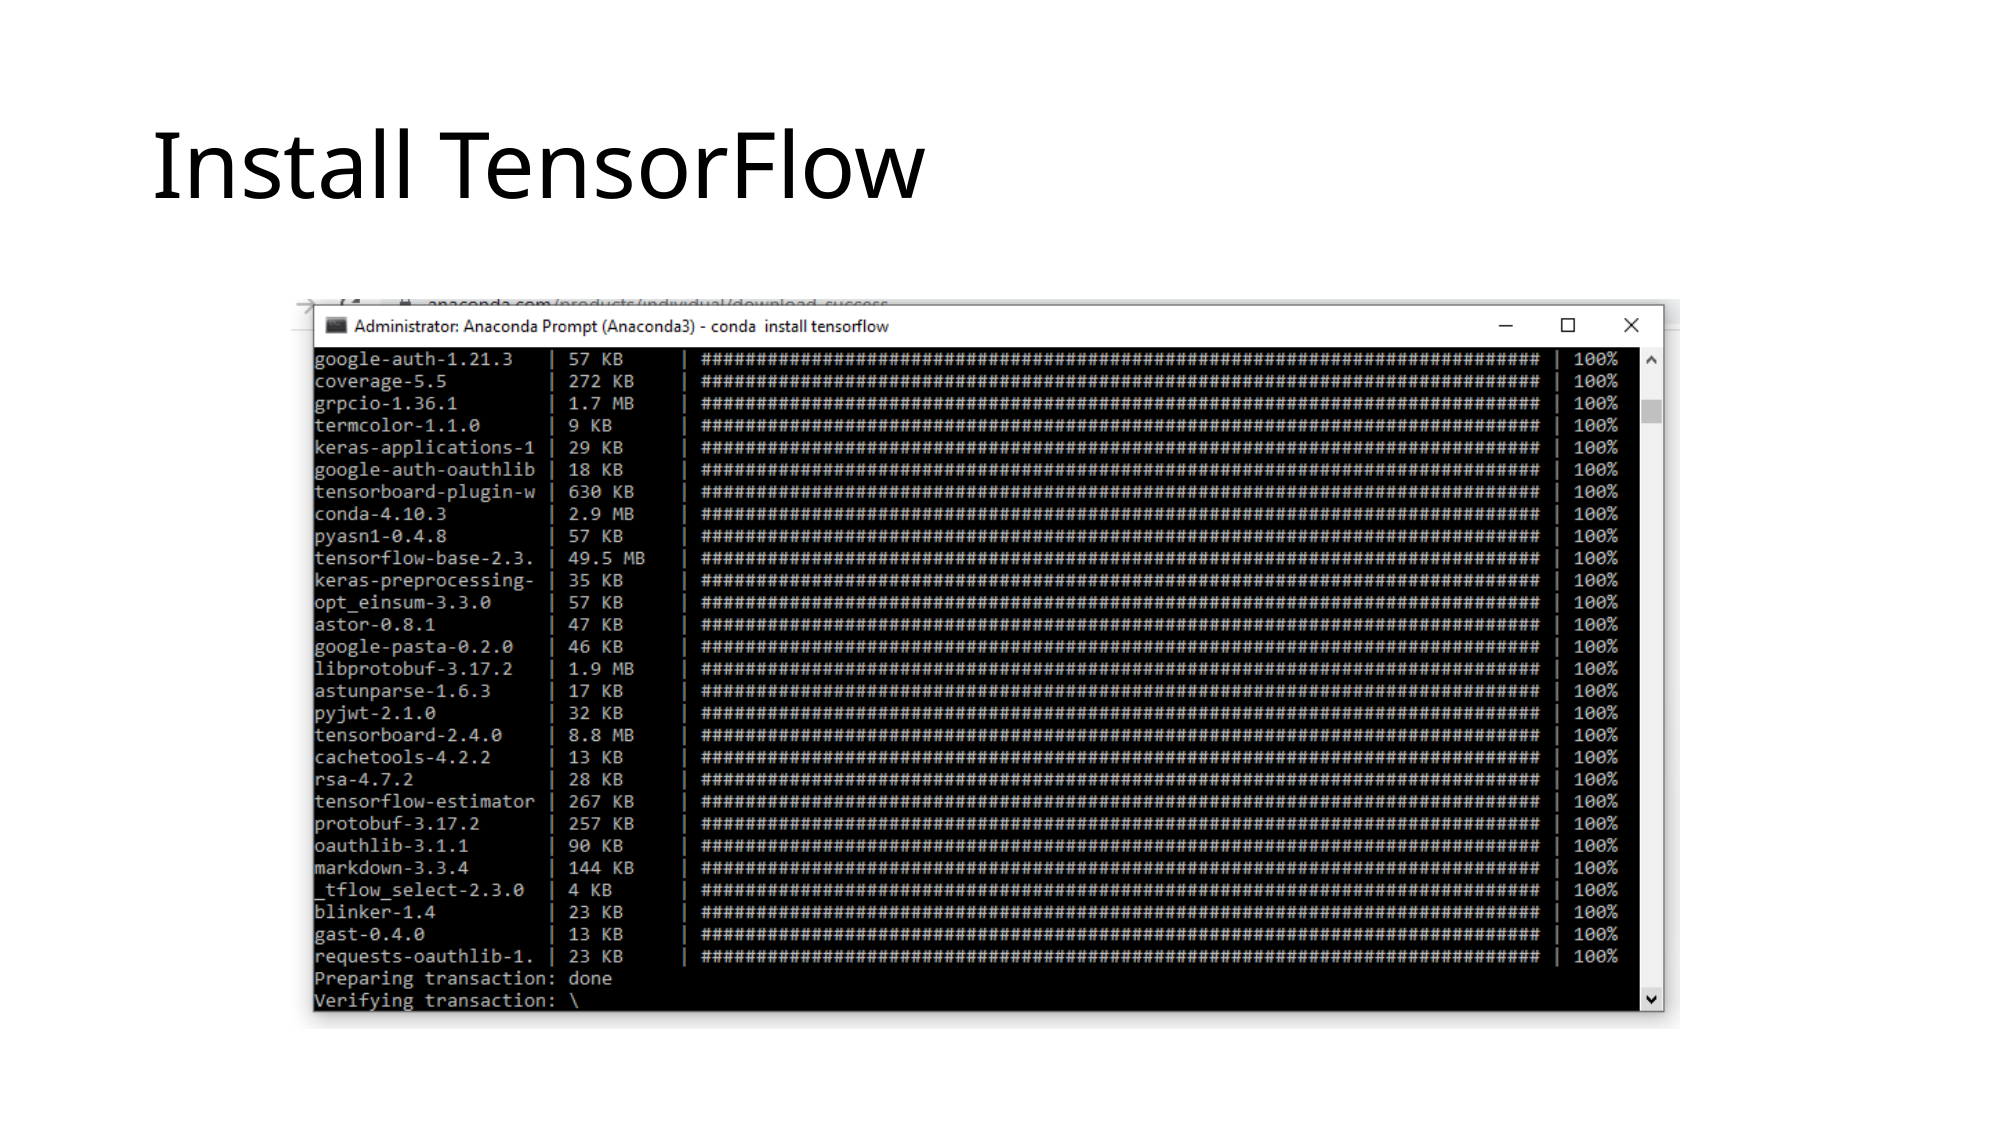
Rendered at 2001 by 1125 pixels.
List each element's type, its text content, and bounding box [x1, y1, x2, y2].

title Install TensorFlow [137, 59, 1863, 278]
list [291, 299, 1680, 1029]
